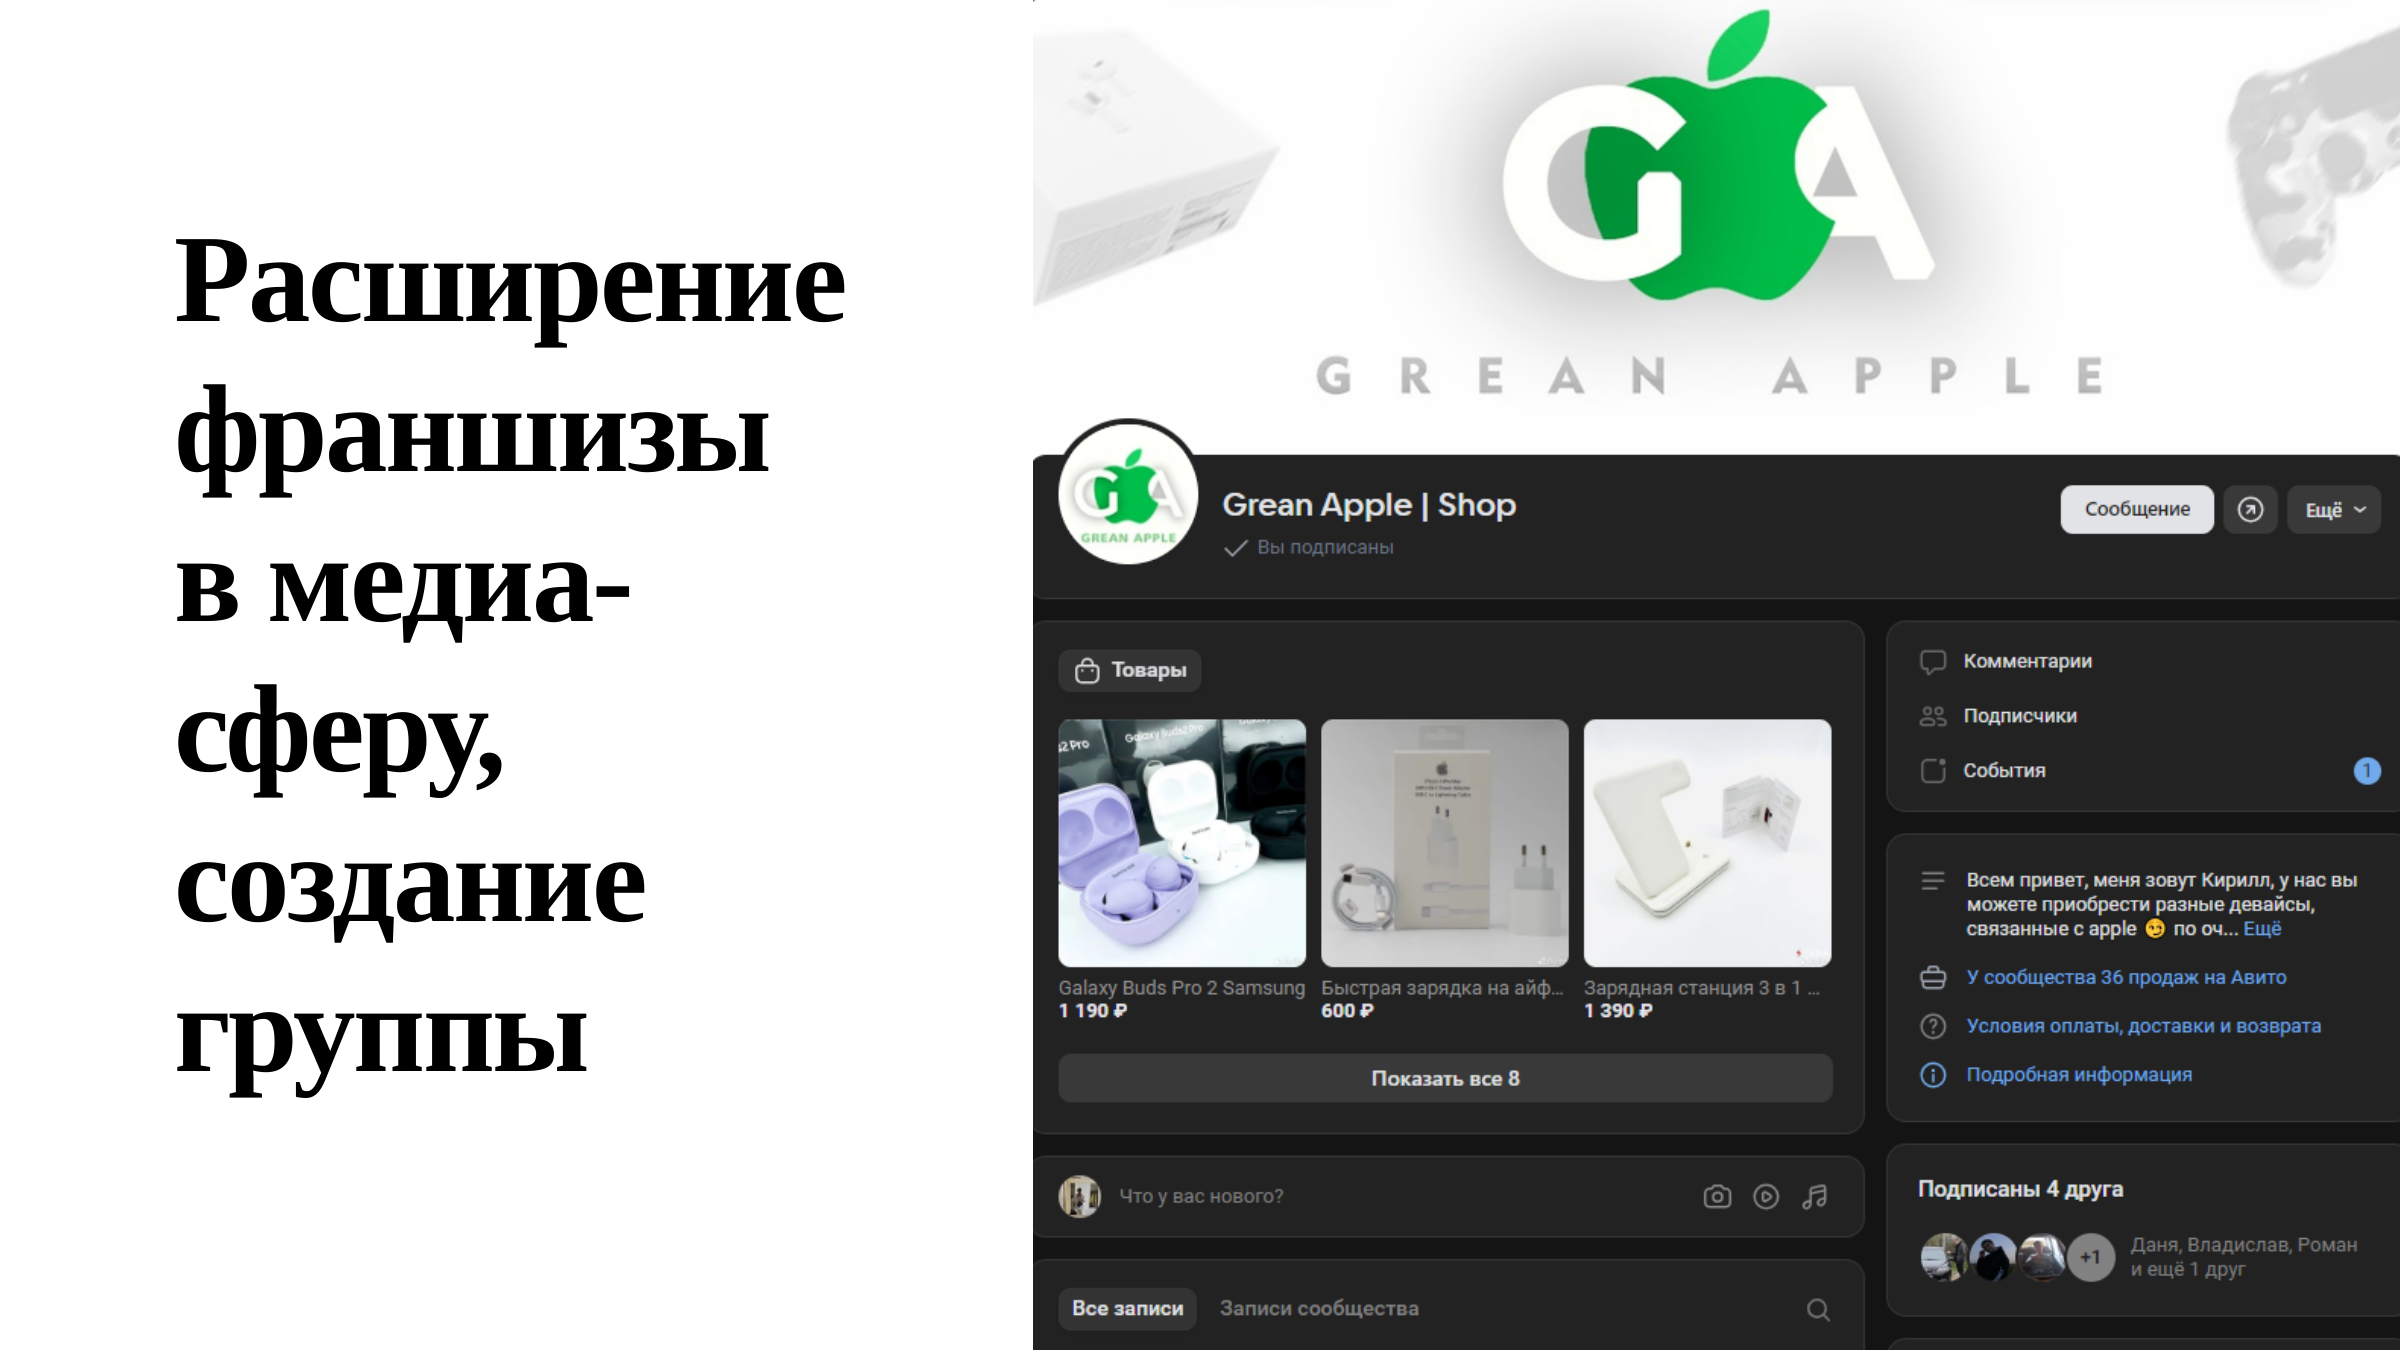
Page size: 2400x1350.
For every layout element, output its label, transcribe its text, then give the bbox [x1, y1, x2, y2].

text_box Расширение франшизы в медиа-сферу, создание группы [159, 418, 900, 1104]
picture [1033, 0, 2400, 1350]
text_box [0, 357, 1033, 418]
text_box Расширение франшизы в медиа-сферу, создание группы [159, 189, 900, 357]
